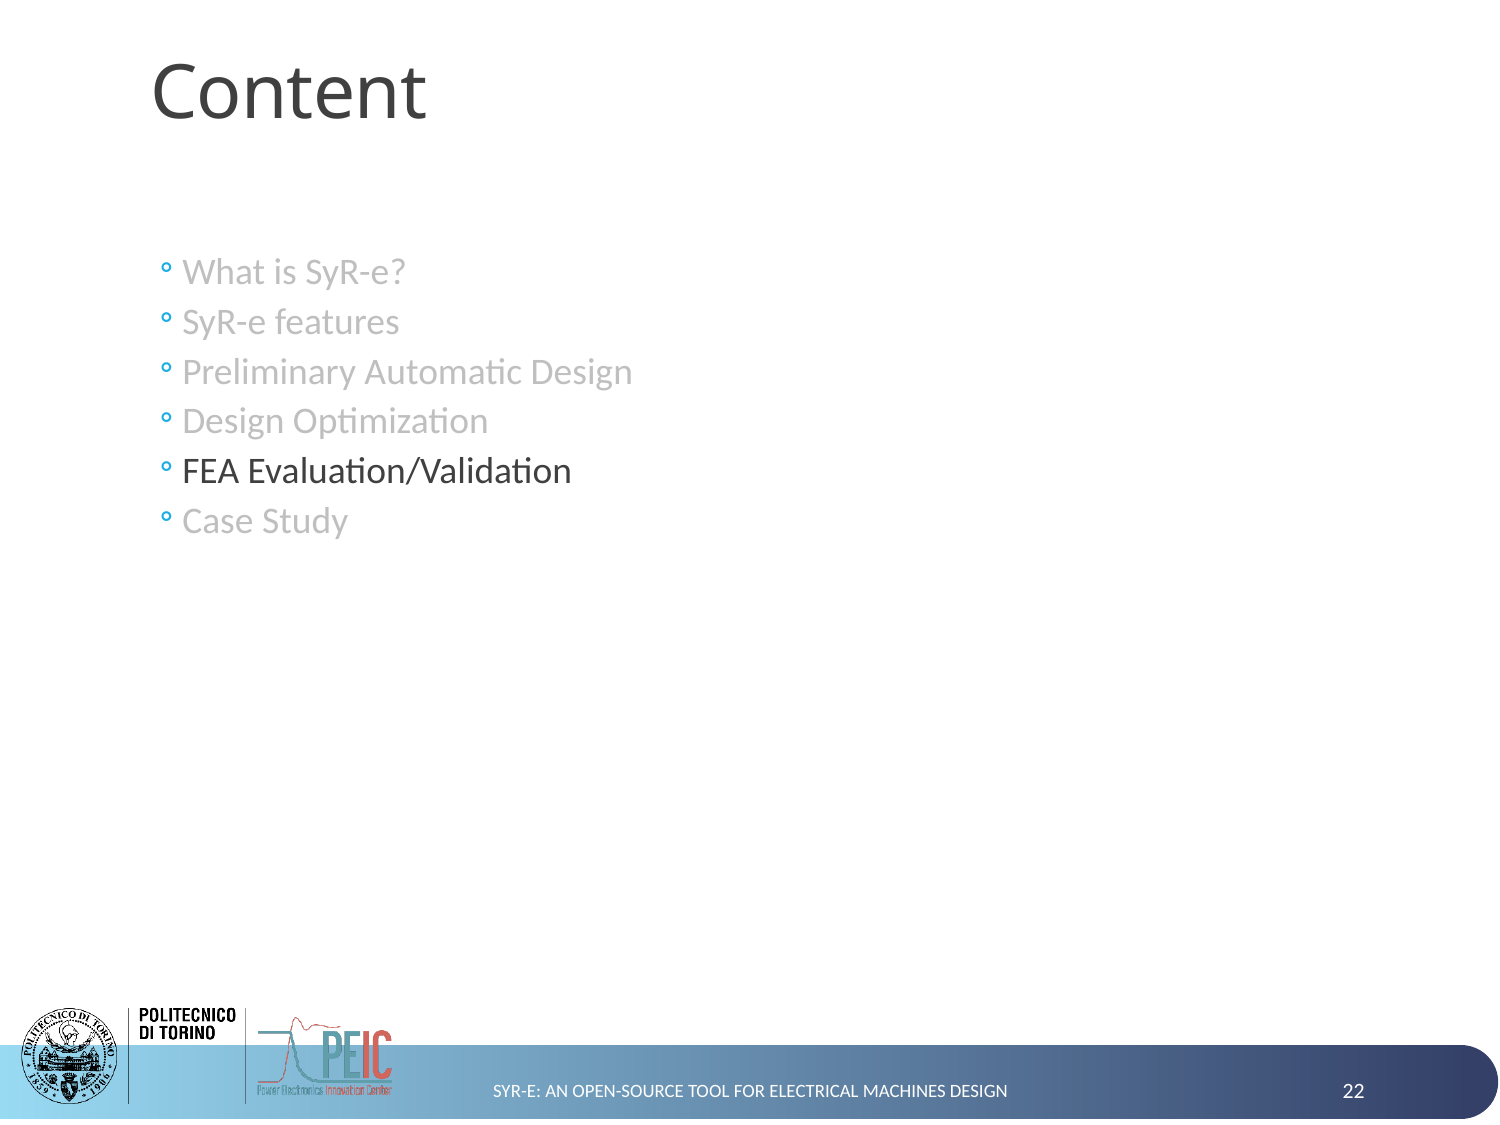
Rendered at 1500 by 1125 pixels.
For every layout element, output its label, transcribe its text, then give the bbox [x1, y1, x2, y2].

title Content [135, 47, 1373, 142]
footer SyR-e: an Open-Source tool for Electrical Machines Design [453, 1059, 1047, 1120]
list What is SyR-e? SyR-e features Preliminary Automatic Design Design Optimization FEA Evaluation/Validation Case Study [135, 244, 1373, 963]
picture [0, 986, 415, 1125]
slide_number 22 [1218, 1059, 1380, 1120]
